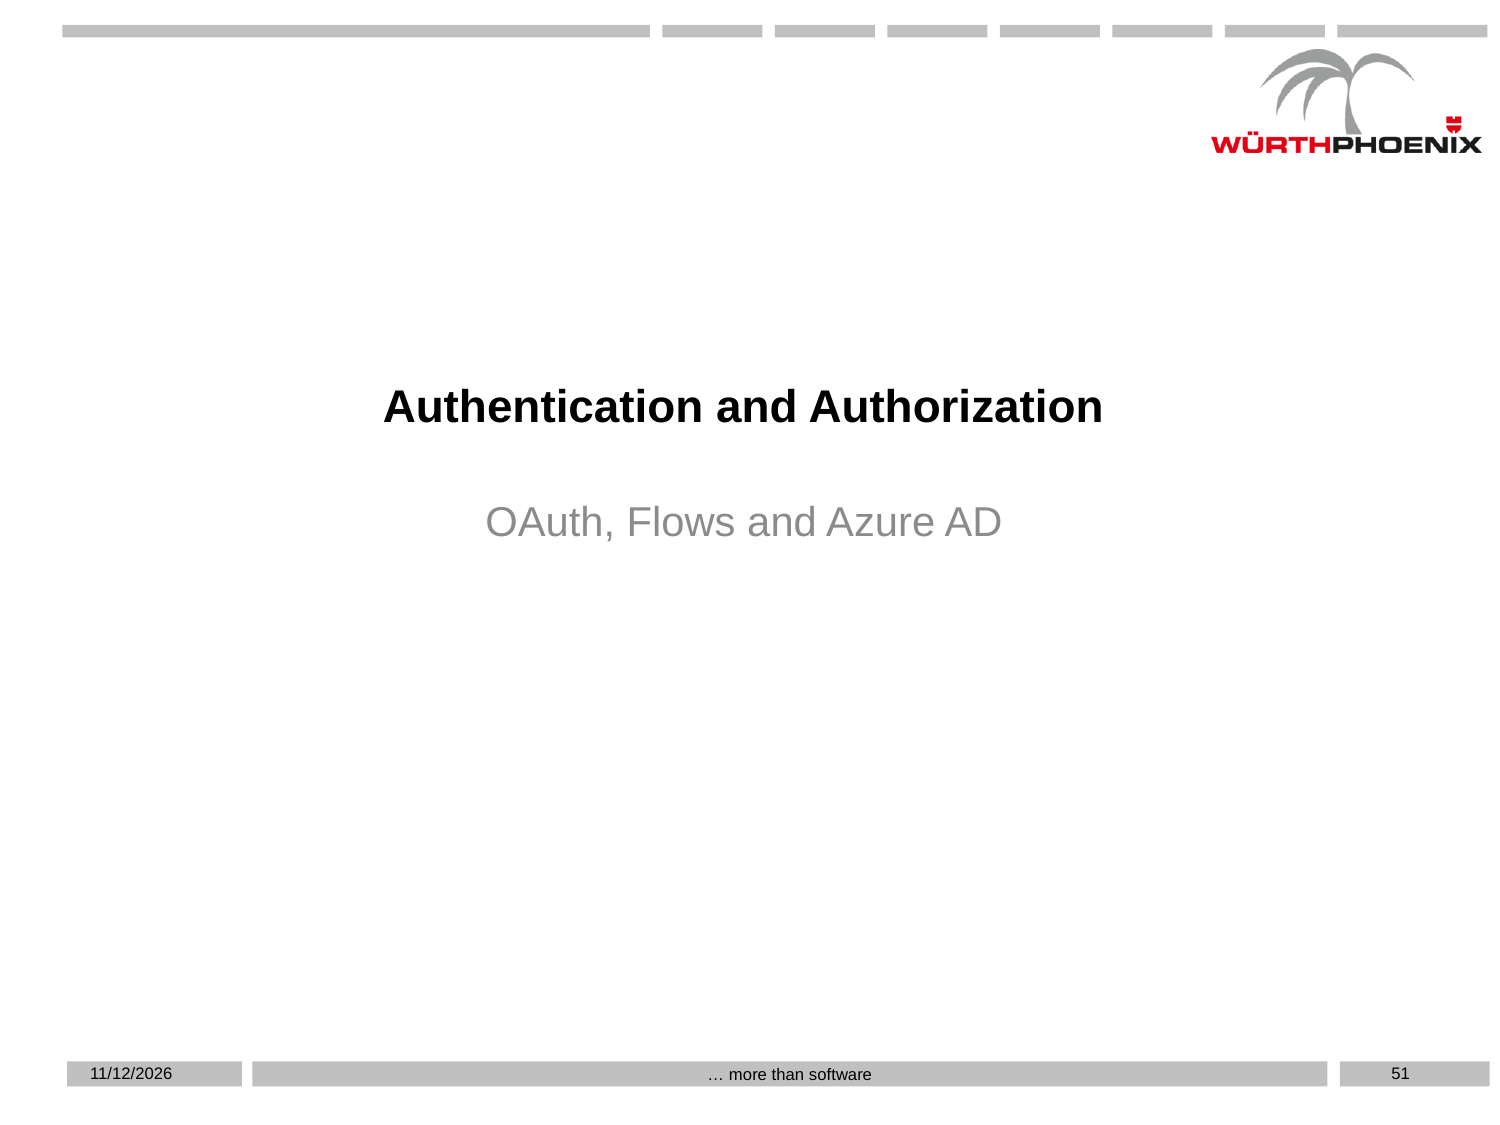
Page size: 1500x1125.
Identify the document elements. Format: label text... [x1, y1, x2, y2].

title Authentication and Authorization [112, 350, 1388, 513]
subtitle OAuth, Flows and Azure AD [225, 487, 1275, 588]
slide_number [75, 1042, 425, 1103]
picture [1211, 49, 1482, 153]
slide_number 51 [1074, 1042, 1425, 1103]
